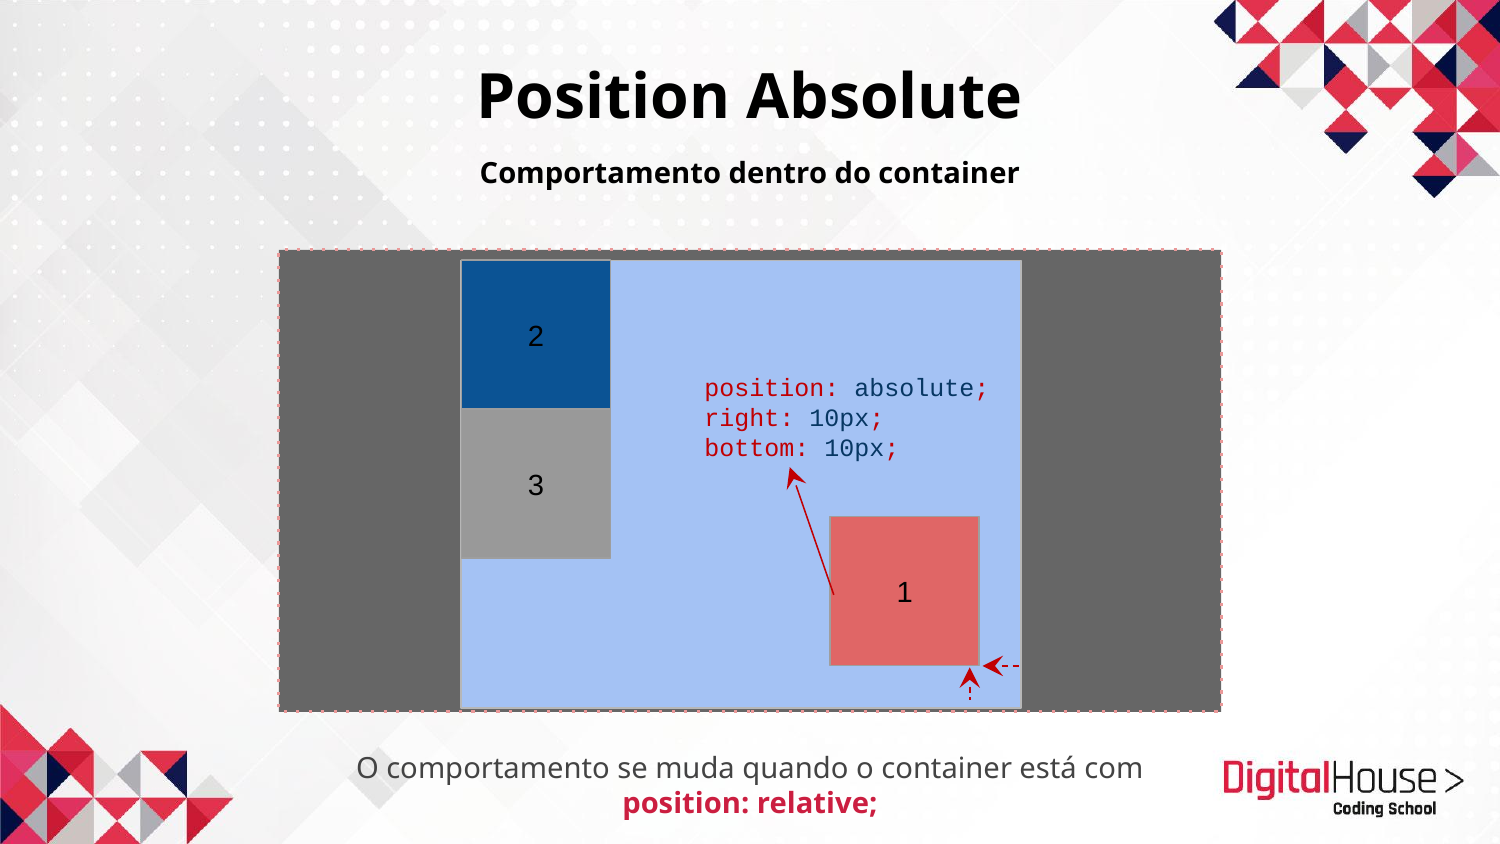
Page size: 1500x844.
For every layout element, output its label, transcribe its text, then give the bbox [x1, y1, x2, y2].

text_box Comportamento dentro do container [454, 139, 1046, 199]
text_box [461, 260, 1021, 709]
text_box [278, 249, 1222, 712]
text_box O comportamento se muda quando o container está com position: relative; [307, 734, 1193, 794]
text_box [789, 466, 835, 596]
text_box 1 [830, 516, 980, 666]
text_box position: absolute; right: 10px; bottom: 10px; [689, 347, 1020, 486]
text_box 2 [461, 259, 611, 409]
text_box 3 [461, 409, 611, 559]
text_box Position Absolute [63, 40, 1437, 146]
picture [0, 0, 1500, 844]
